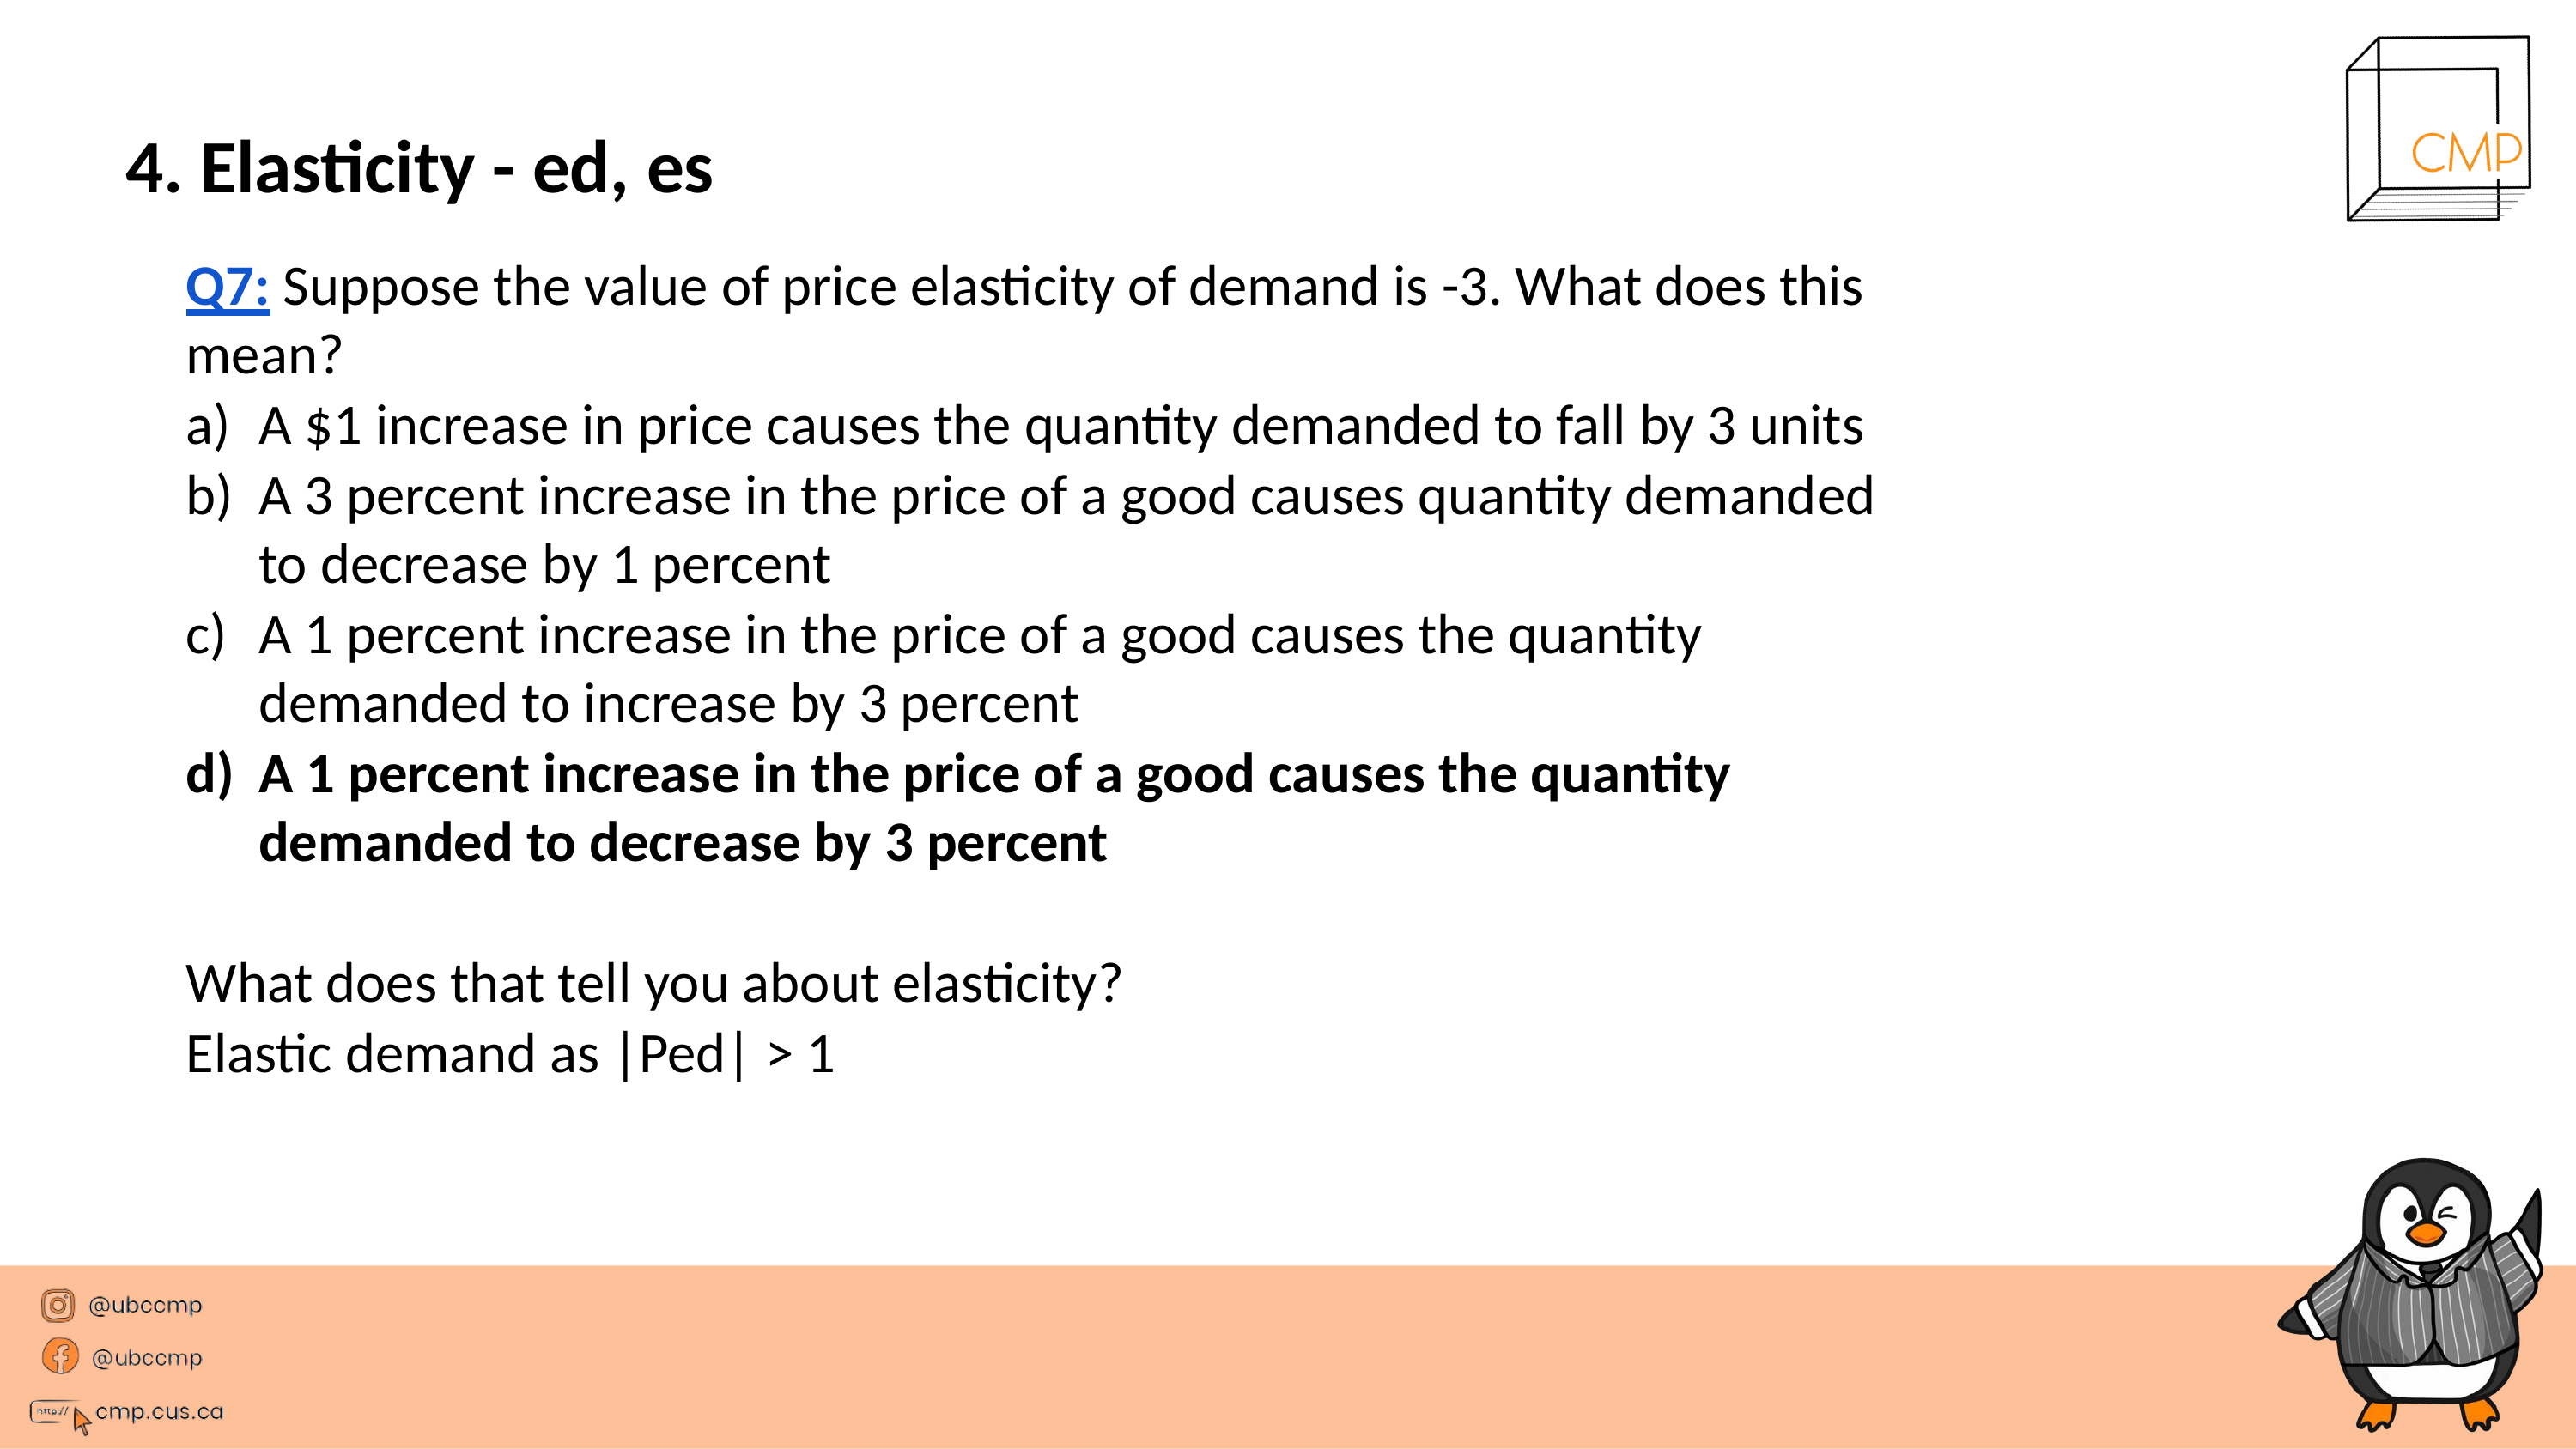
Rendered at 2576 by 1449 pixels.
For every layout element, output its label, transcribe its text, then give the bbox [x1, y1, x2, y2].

title 4. Elasticity - ed, es [101, 63, 2255, 360]
picture [2232, 1003, 2576, 1449]
picture [2232, 0, 2576, 337]
picture [15, 1276, 258, 1442]
text_box Q7: Suppose the value of price elasticity of demand is -3. What does this mean? A $1 increase in price causes the quantity demanded to fall by 3 units A 3 percent increase in the price of a good causes quantity demanded to decrease by 1 percent A 1 percent increase in the price of a good causes the quantity demanded to increase by 3 percent A 1 percent increase in the price of a good causes the quantity demanded to decrease by 3 percent What does that tell you about elasticity? Elastic demand as |Ped| > 1 [172, 241, 1932, 1090]
